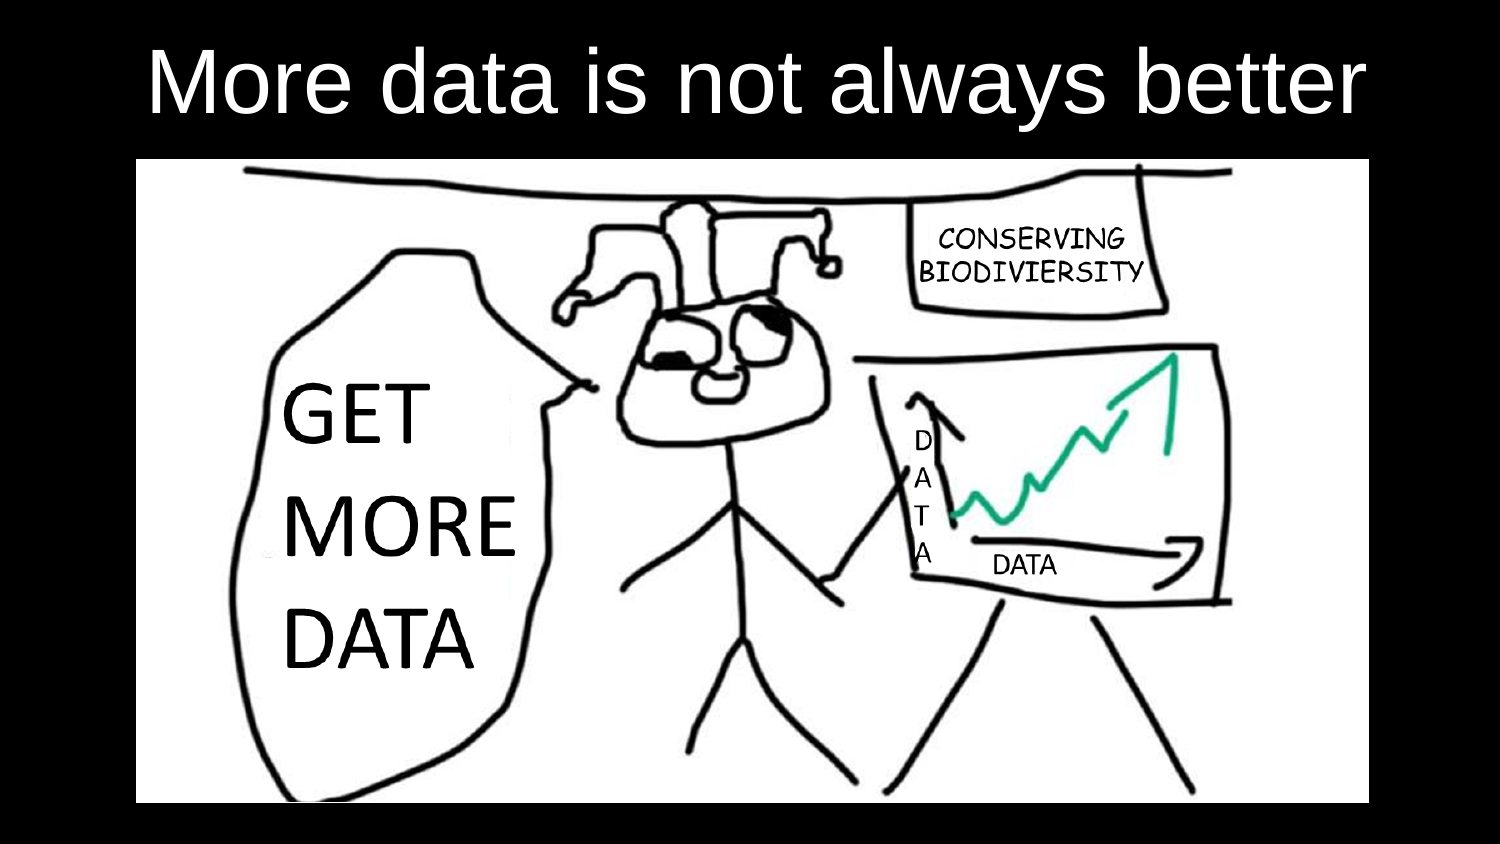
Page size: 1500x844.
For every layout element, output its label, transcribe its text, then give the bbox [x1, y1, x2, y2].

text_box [111, 140, 1389, 816]
text_box More data is not always better [88, 14, 1428, 140]
